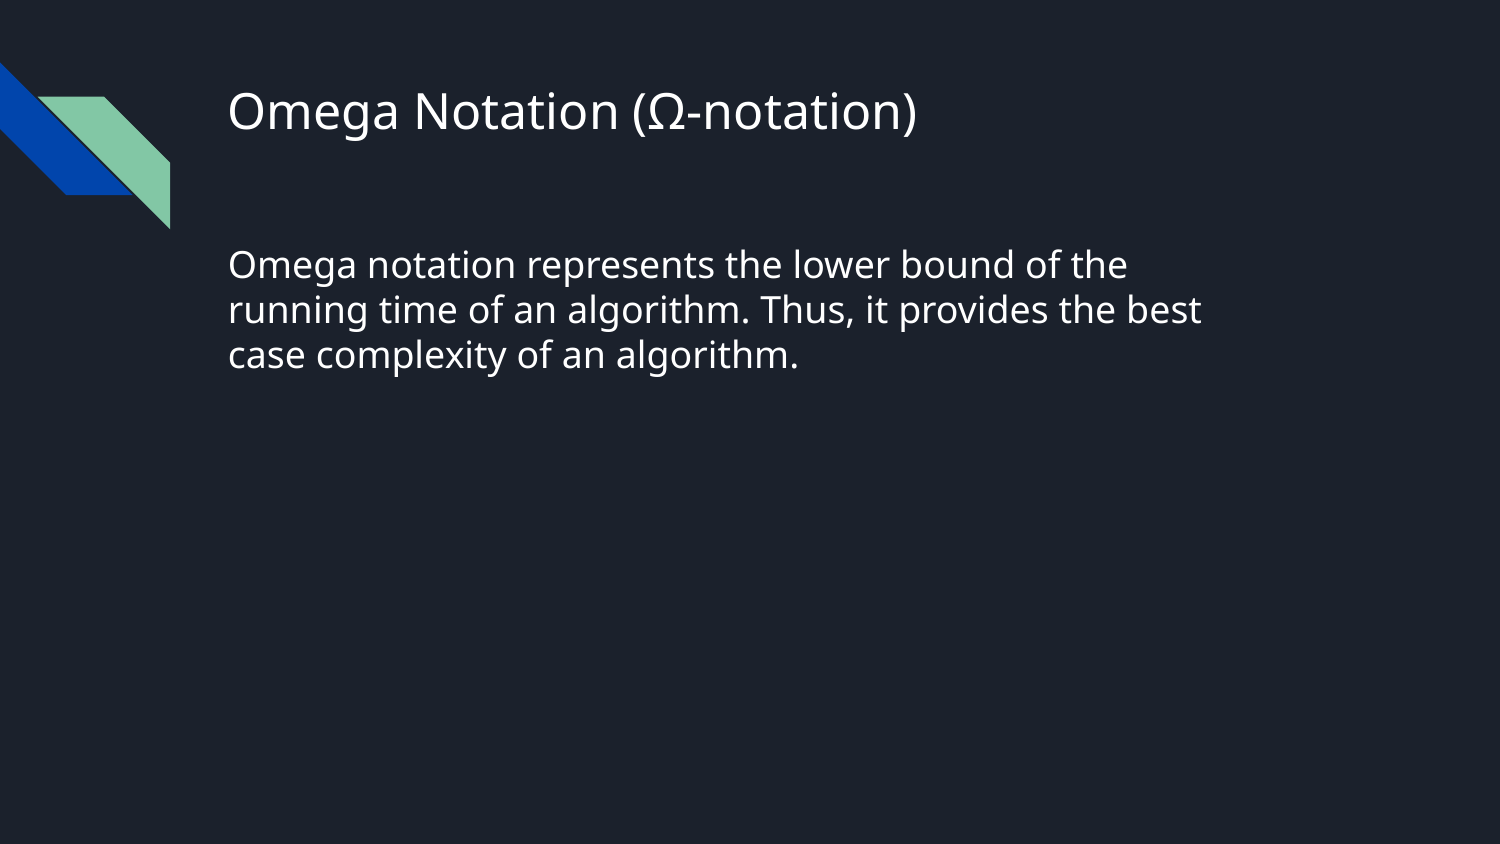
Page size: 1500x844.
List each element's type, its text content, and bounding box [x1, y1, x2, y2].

title Omega Notation (Ω-notation) [212, 64, 1368, 215]
text_box Omega notation represents the lower bound of the running time of an algorithm. Thus, it provides the best case complexity of an algorithm. [212, 226, 1253, 392]
